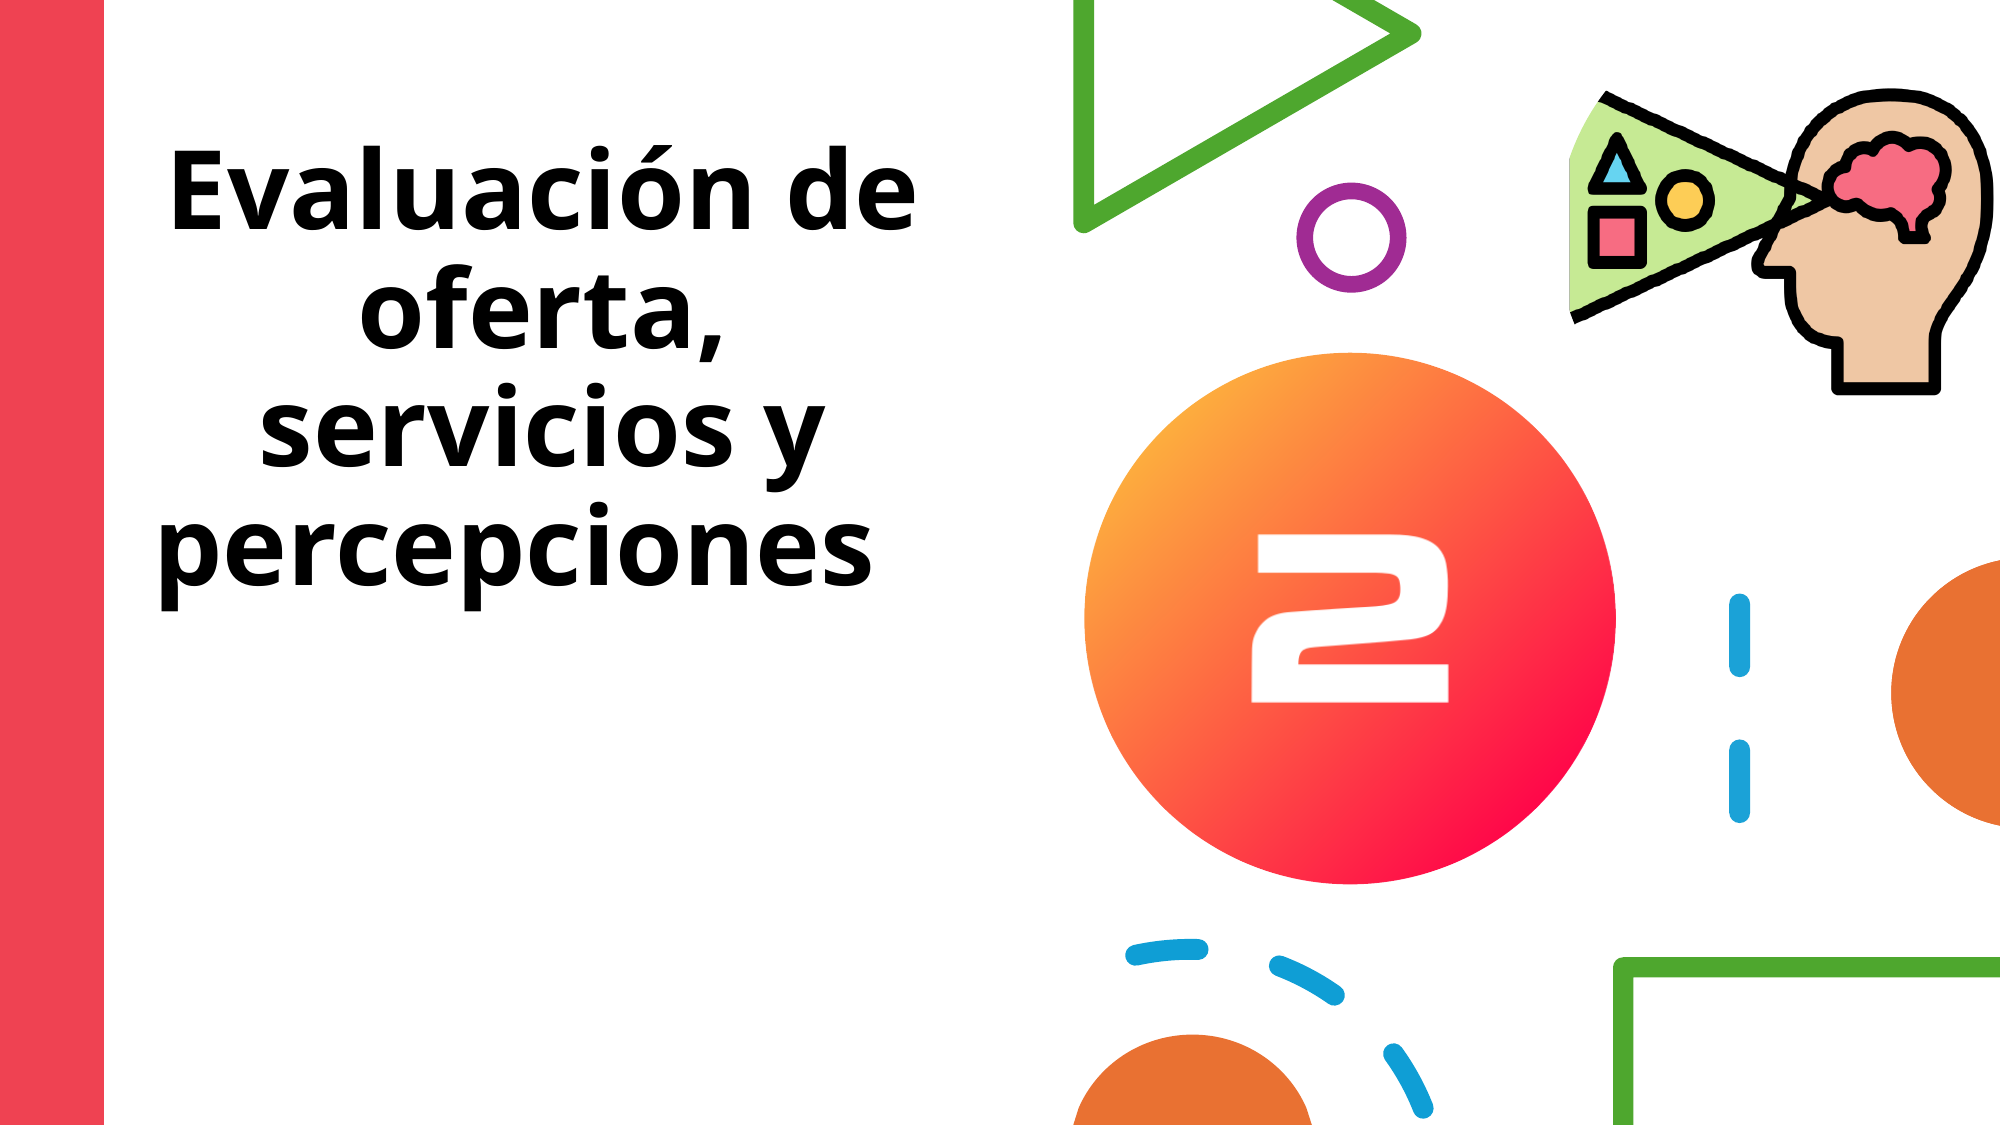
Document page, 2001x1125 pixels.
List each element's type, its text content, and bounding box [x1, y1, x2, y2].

text_box [104, 0, 2000, 1125]
text_box [1071, 1033, 1314, 1125]
text_box [1383, 1043, 1434, 1119]
text_box [0, 0, 104, 1125]
picture [1083, 0, 2000, 885]
text_box Evaluación de oferta, servicios y percepciones [105, 123, 981, 617]
text_box [1268, 955, 1345, 1006]
text_box [1303, 189, 1400, 286]
text_box [1889, 558, 2000, 828]
text_box [1073, 0, 1422, 234]
text_box [1125, 938, 1209, 966]
text_box [1613, 957, 2000, 1125]
